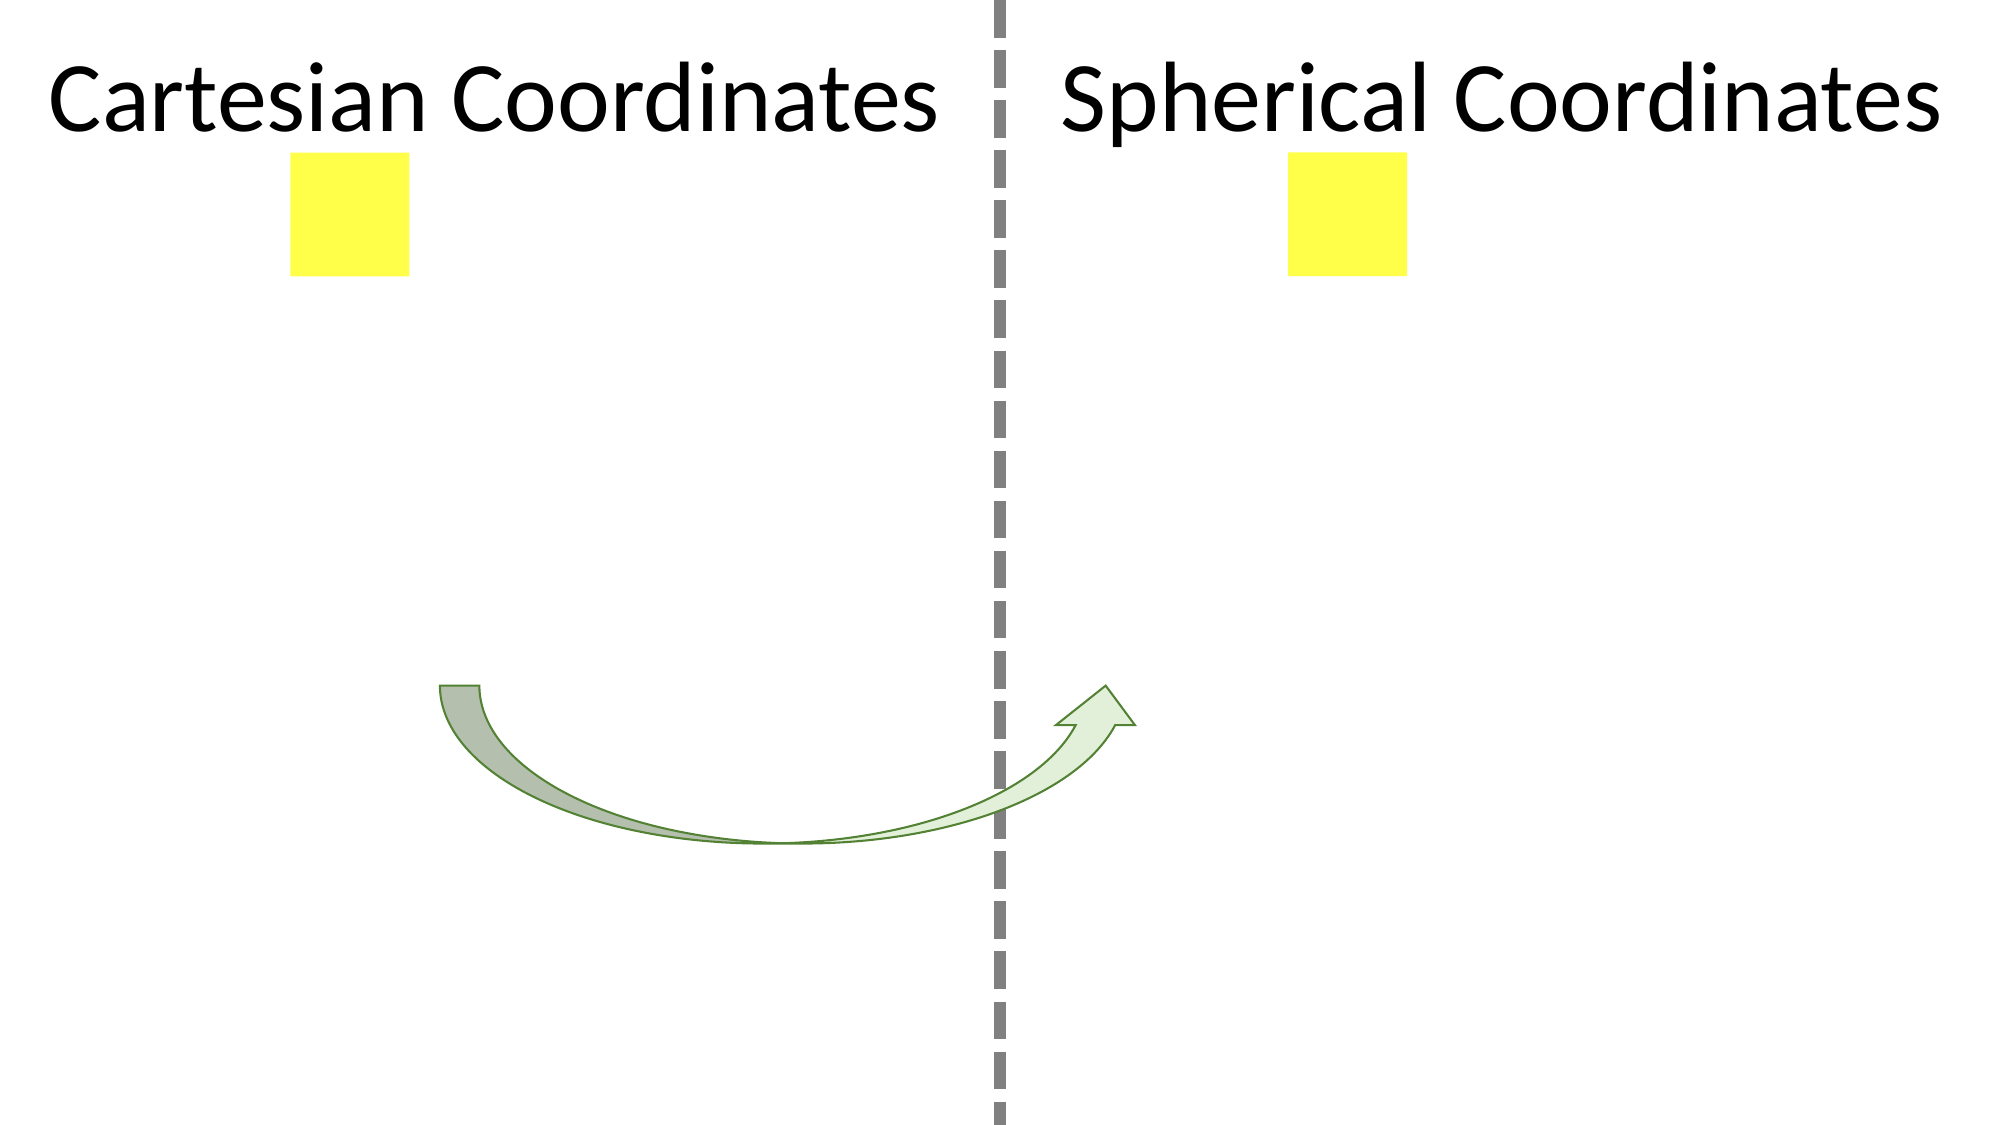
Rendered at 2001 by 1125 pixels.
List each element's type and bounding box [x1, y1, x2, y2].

text_box [1001, 684, 1137, 812]
text_box [438, 684, 999, 845]
text_box [289, 152, 410, 277]
text_box [1287, 151, 1408, 277]
